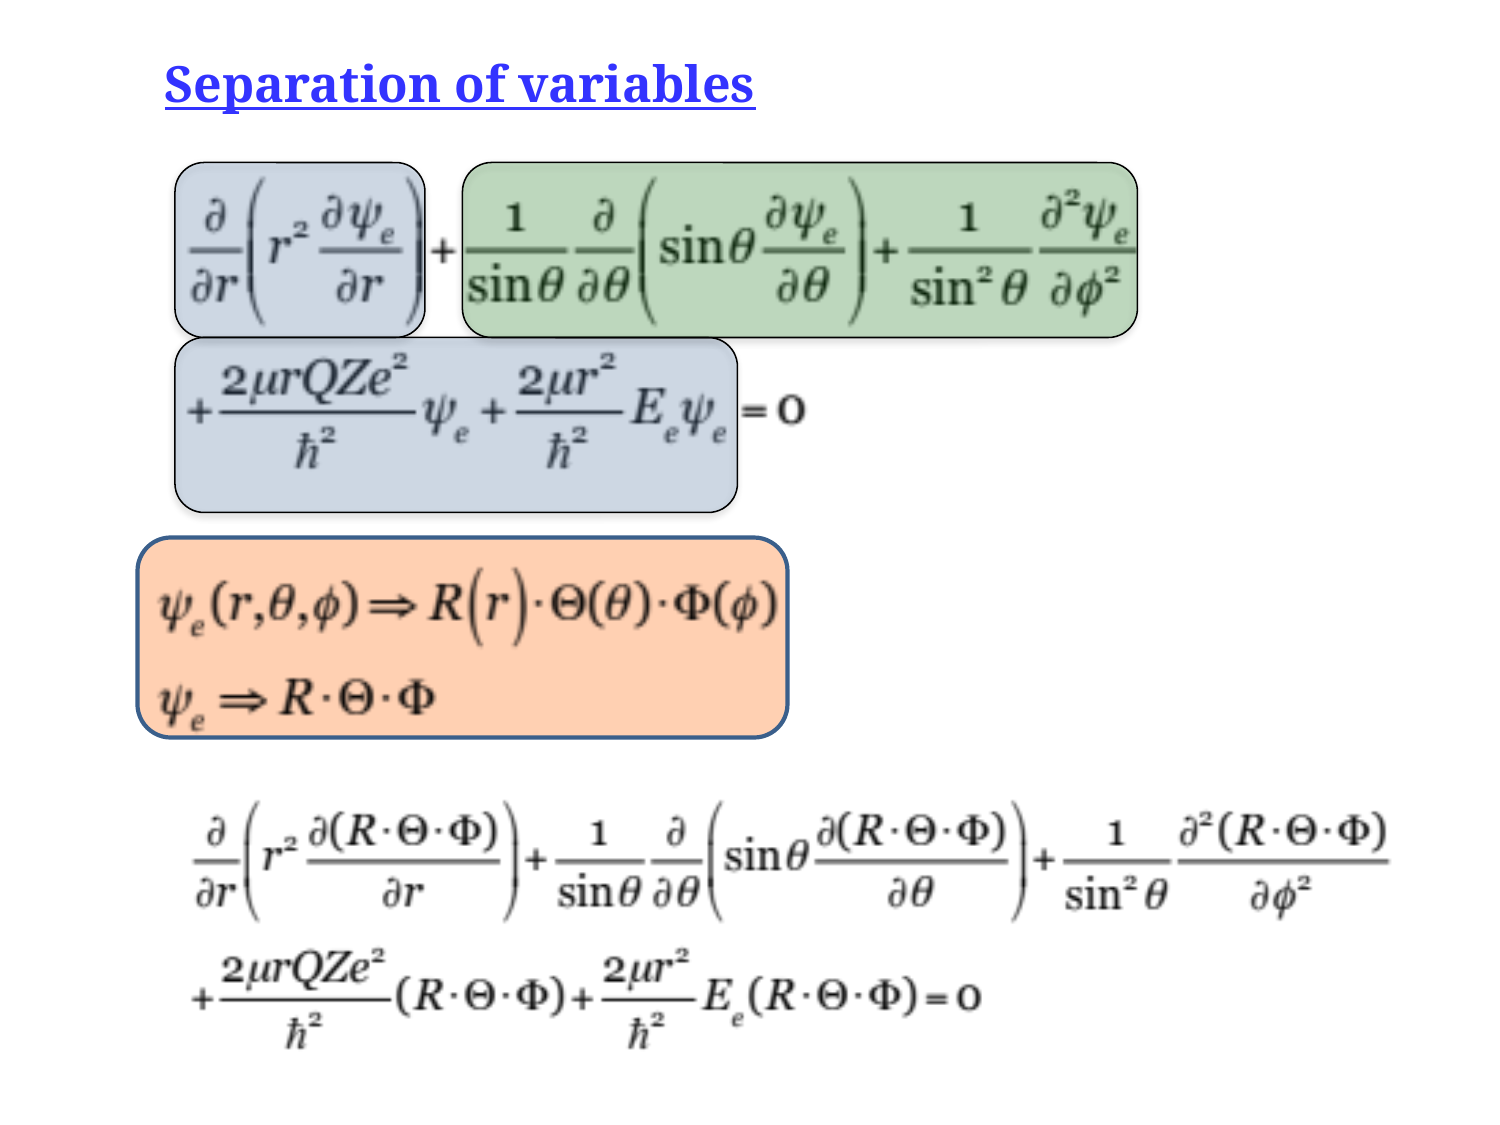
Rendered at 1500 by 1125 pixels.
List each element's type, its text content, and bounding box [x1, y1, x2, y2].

text_box [135, 535, 790, 730]
text_box [474, 161, 1126, 167]
text_box Separation of variables [150, 45, 1450, 121]
text_box [174, 356, 739, 514]
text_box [151, 559, 783, 739]
text_box [187, 161, 413, 167]
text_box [182, 168, 1144, 474]
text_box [186, 793, 1395, 1053]
